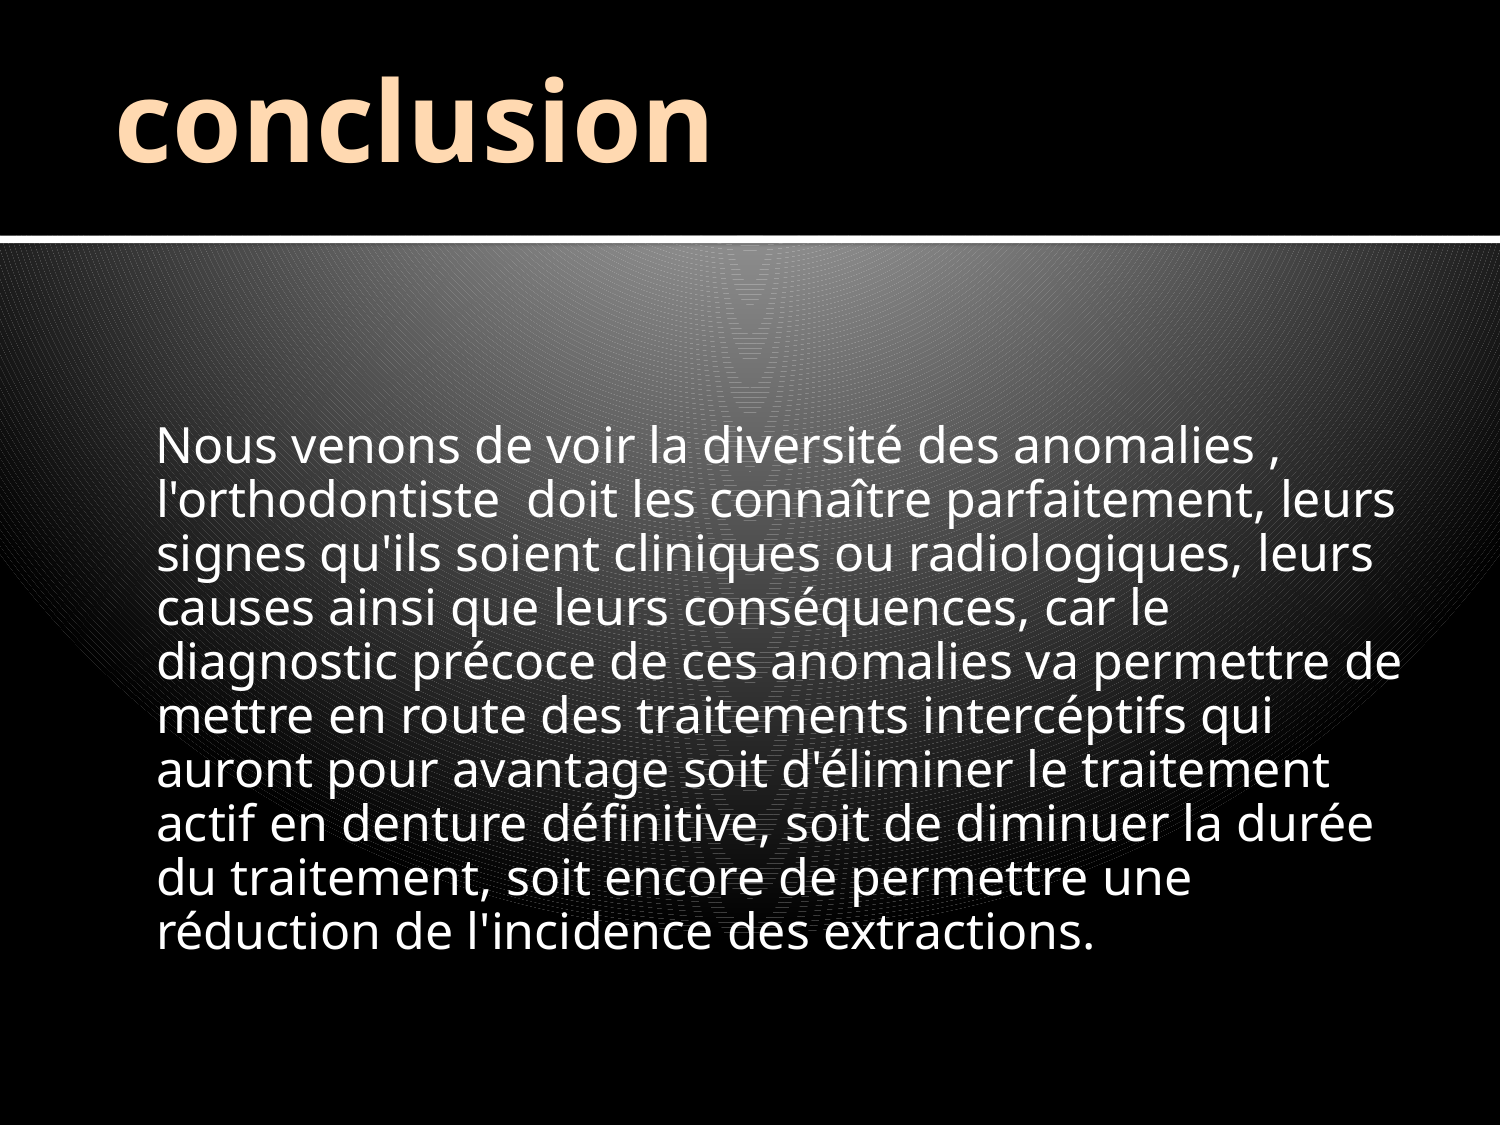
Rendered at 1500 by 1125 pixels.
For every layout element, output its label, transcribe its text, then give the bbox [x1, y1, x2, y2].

list Nous venons de voir la diversité des anomalies , l'orthodontiste doit les connaître parfaitement, leurs signes qu'ils soient cliniques ou radiologiques, leurs causes ainsi que leurs conséquences, car le diagnostic précoce de ces anomalies va permettre de mettre en route des traitements intercéptifs qui auront pour avantage soit d'éliminer le traitement actif en denture définitive, soit de diminuer la durée du traitement, soit encore de permettre une réduction de l'incidence des extractions. [75, 291, 1425, 1050]
text_box conclusion [99, 42, 732, 193]
